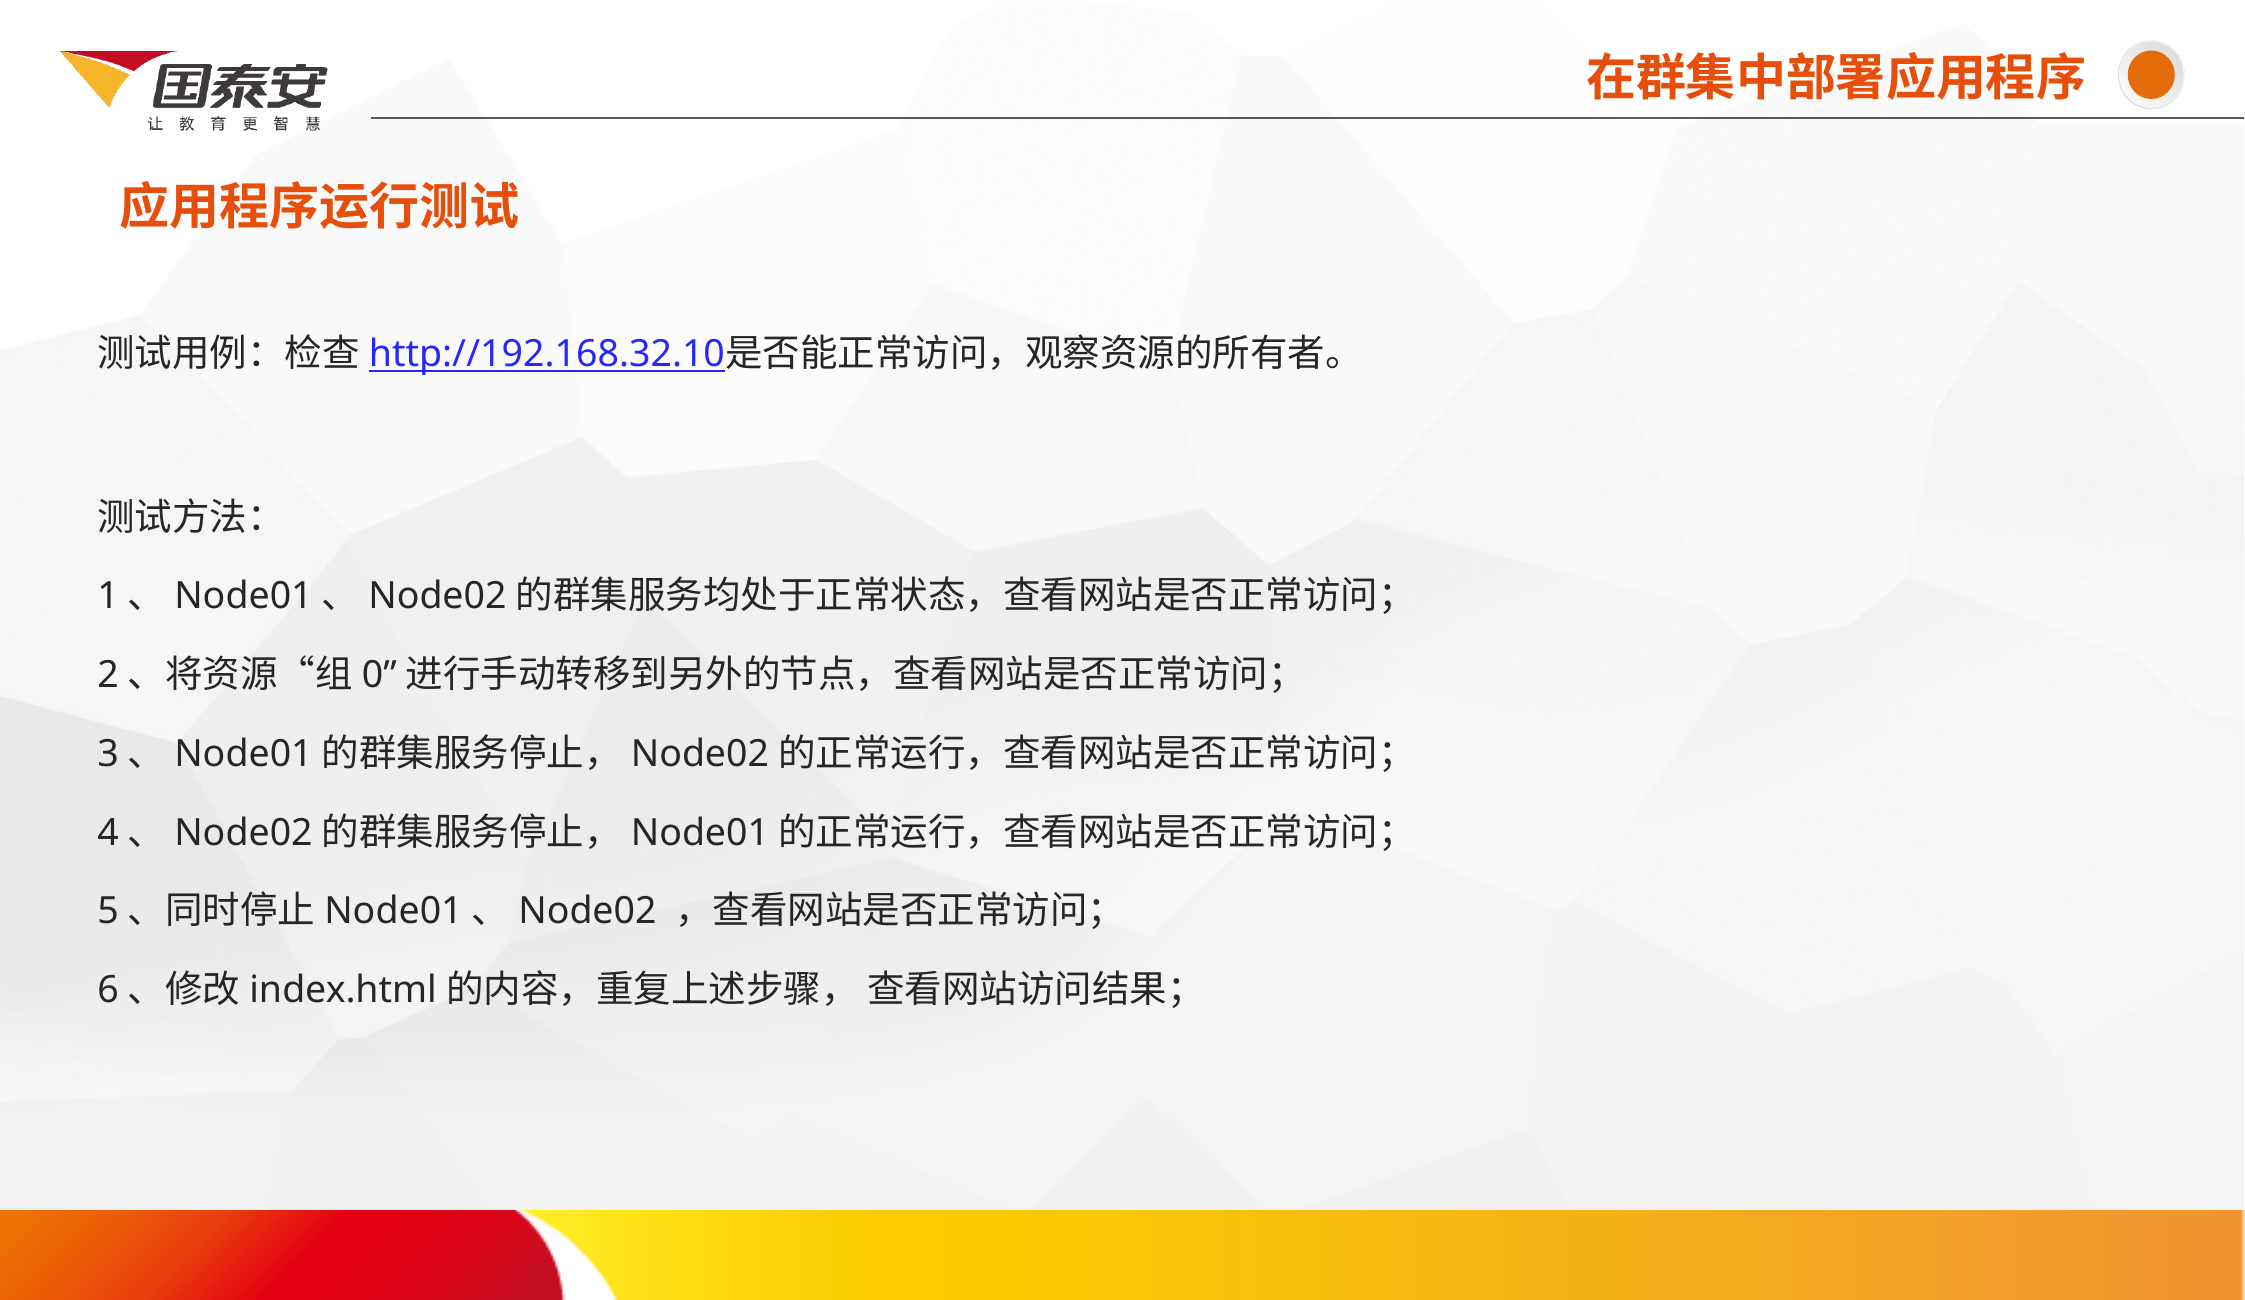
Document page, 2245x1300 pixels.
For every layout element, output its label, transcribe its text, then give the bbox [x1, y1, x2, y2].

picture [0, 0, 2245, 1300]
text_box 测试用例：检查http://192.168.32.10是否能正常访问，观察资源的所有者。 测试方法： 1、Node01、Node02的群集服务均处于正常状态，查看网站是否正常访问； 2、将资源“组0”进行手动转移到另外的节点，查看网站是否正常访问； 3、Node01的群集服务停止，Node02的正常运行，查看网站是否正常访问； 4、Node02的群集服务停止，Node01的正常运行，查看网站是否正常访问； 5、同时停止Node01、Node02 ，查看网站是否正常访问； 6、修改index.html的内容，重复上述步骤， 查看网站访问结果； [82, 283, 2091, 1075]
list 应用程序运行测试 [105, 166, 2103, 233]
list 在群集中部署应用程序 [1334, 37, 2101, 121]
